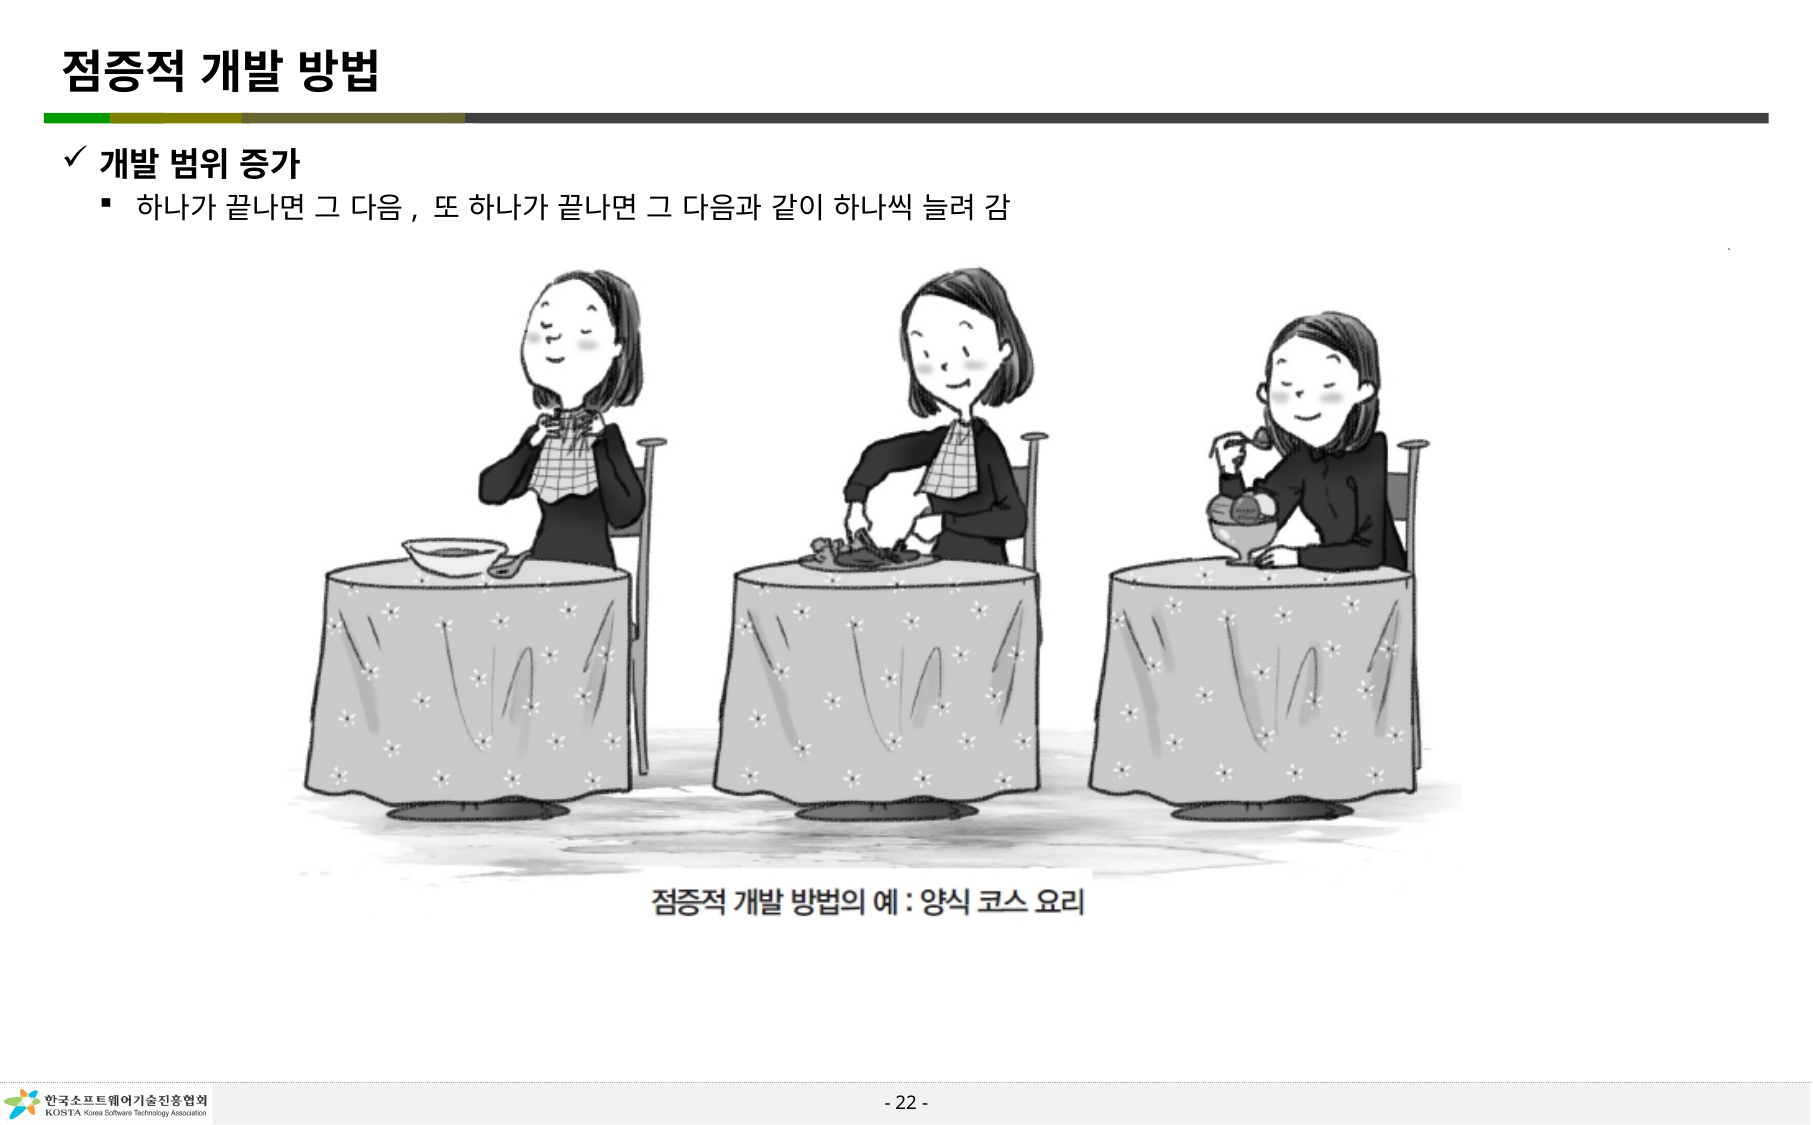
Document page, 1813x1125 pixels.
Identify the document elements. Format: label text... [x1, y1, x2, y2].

picture [0, 1082, 213, 1125]
list 개발 범위 증가 하나가 끝나면 그 다음, 또 하나가 끝나면 그 다음과 같이 하나씩 늘려 감 [55, 137, 1746, 233]
title 점증적 개발 방법 [55, 22, 1557, 118]
picture [279, 257, 1462, 931]
